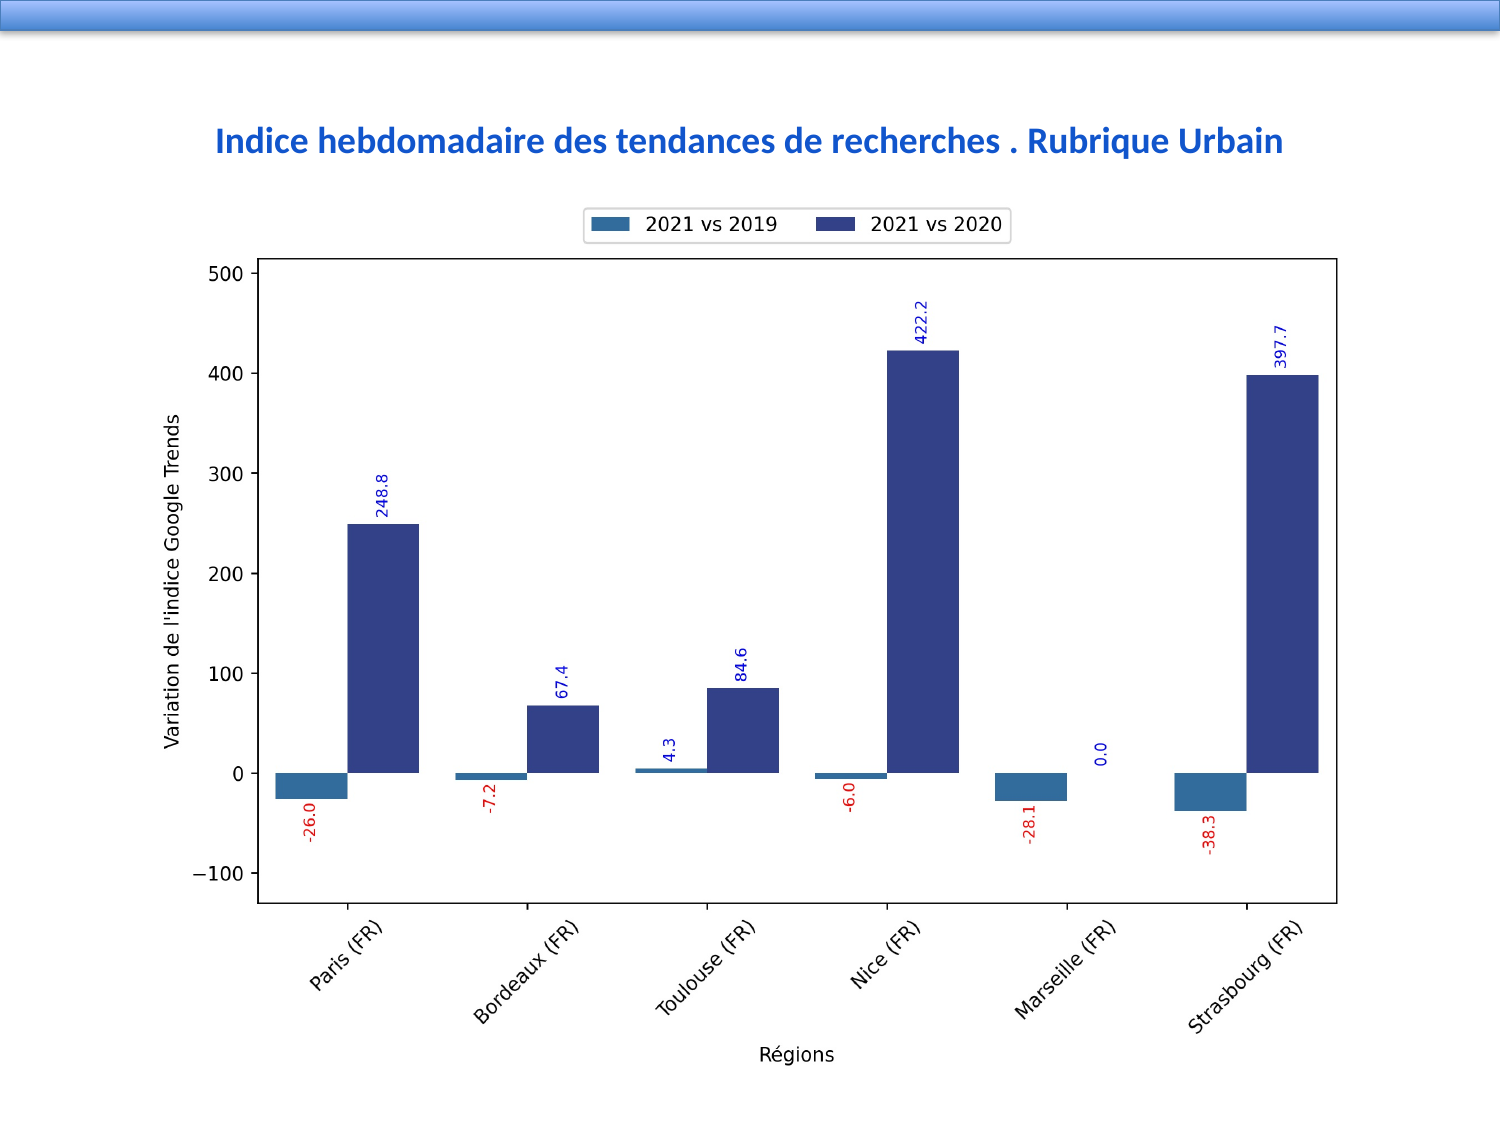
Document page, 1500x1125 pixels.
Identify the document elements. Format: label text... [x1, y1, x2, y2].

picture [149, 194, 1351, 1079]
text_box [0, 0, 1500, 31]
title Indice hebdomadaire des tendances de recherches . Rubrique Urbain [75, 45, 1425, 233]
